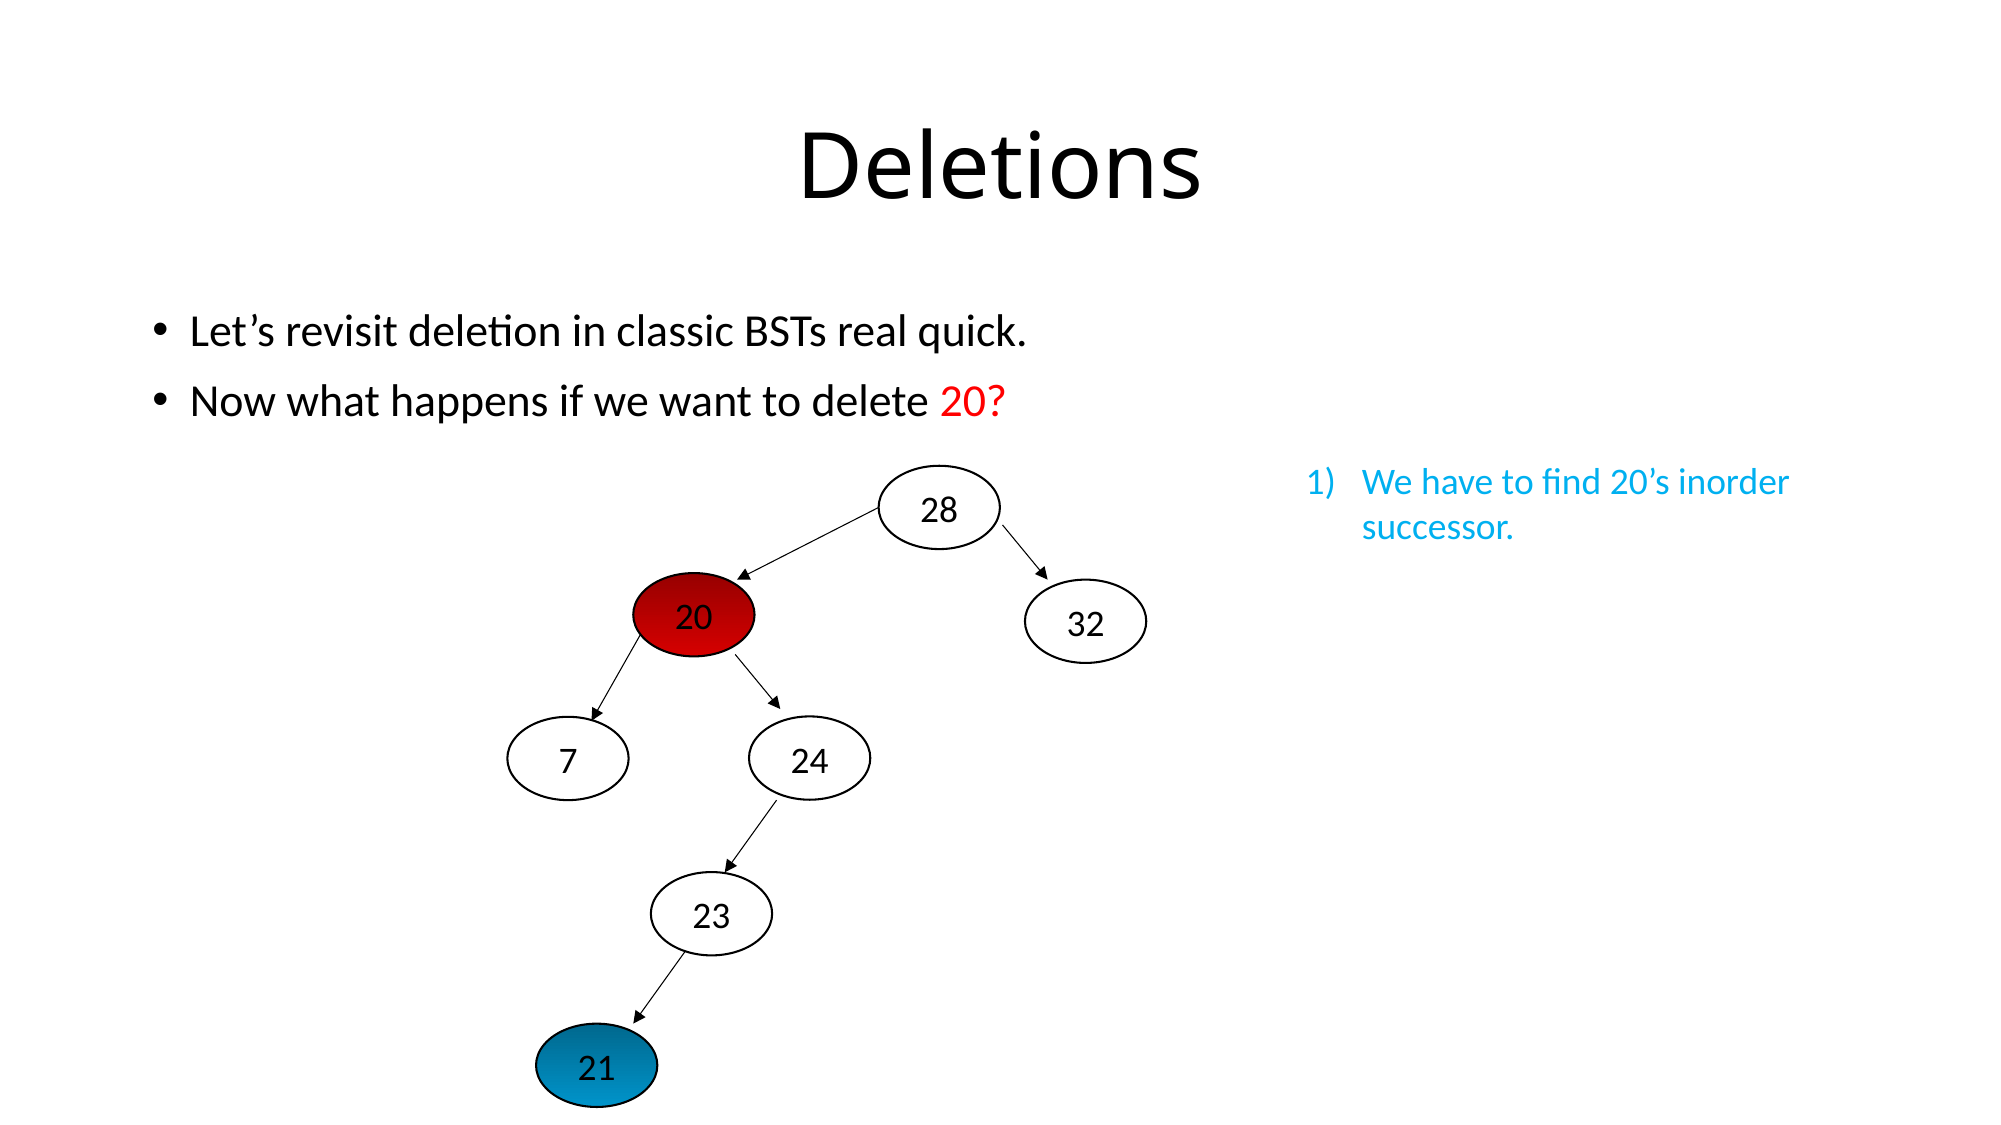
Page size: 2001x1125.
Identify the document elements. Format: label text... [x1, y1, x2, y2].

text_box 20 [632, 572, 756, 658]
text_box We have to find 20’s inorder successor. [1290, 449, 1912, 555]
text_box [591, 633, 642, 721]
text_box 21 [535, 1022, 659, 1109]
title Deletions [137, 59, 1863, 278]
text_box 23 [649, 871, 774, 957]
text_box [724, 800, 777, 873]
text_box 32 [1023, 578, 1148, 664]
text_box 24 [747, 715, 872, 801]
text_box 28 [877, 464, 1001, 551]
list Let’s revisit deletion in classic BSTs real quick. Now what happens if we want to delete 20? [137, 299, 1863, 1014]
text_box 7 [506, 715, 630, 802]
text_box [736, 507, 879, 580]
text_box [735, 654, 781, 709]
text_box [1002, 524, 1048, 580]
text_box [633, 951, 686, 1024]
